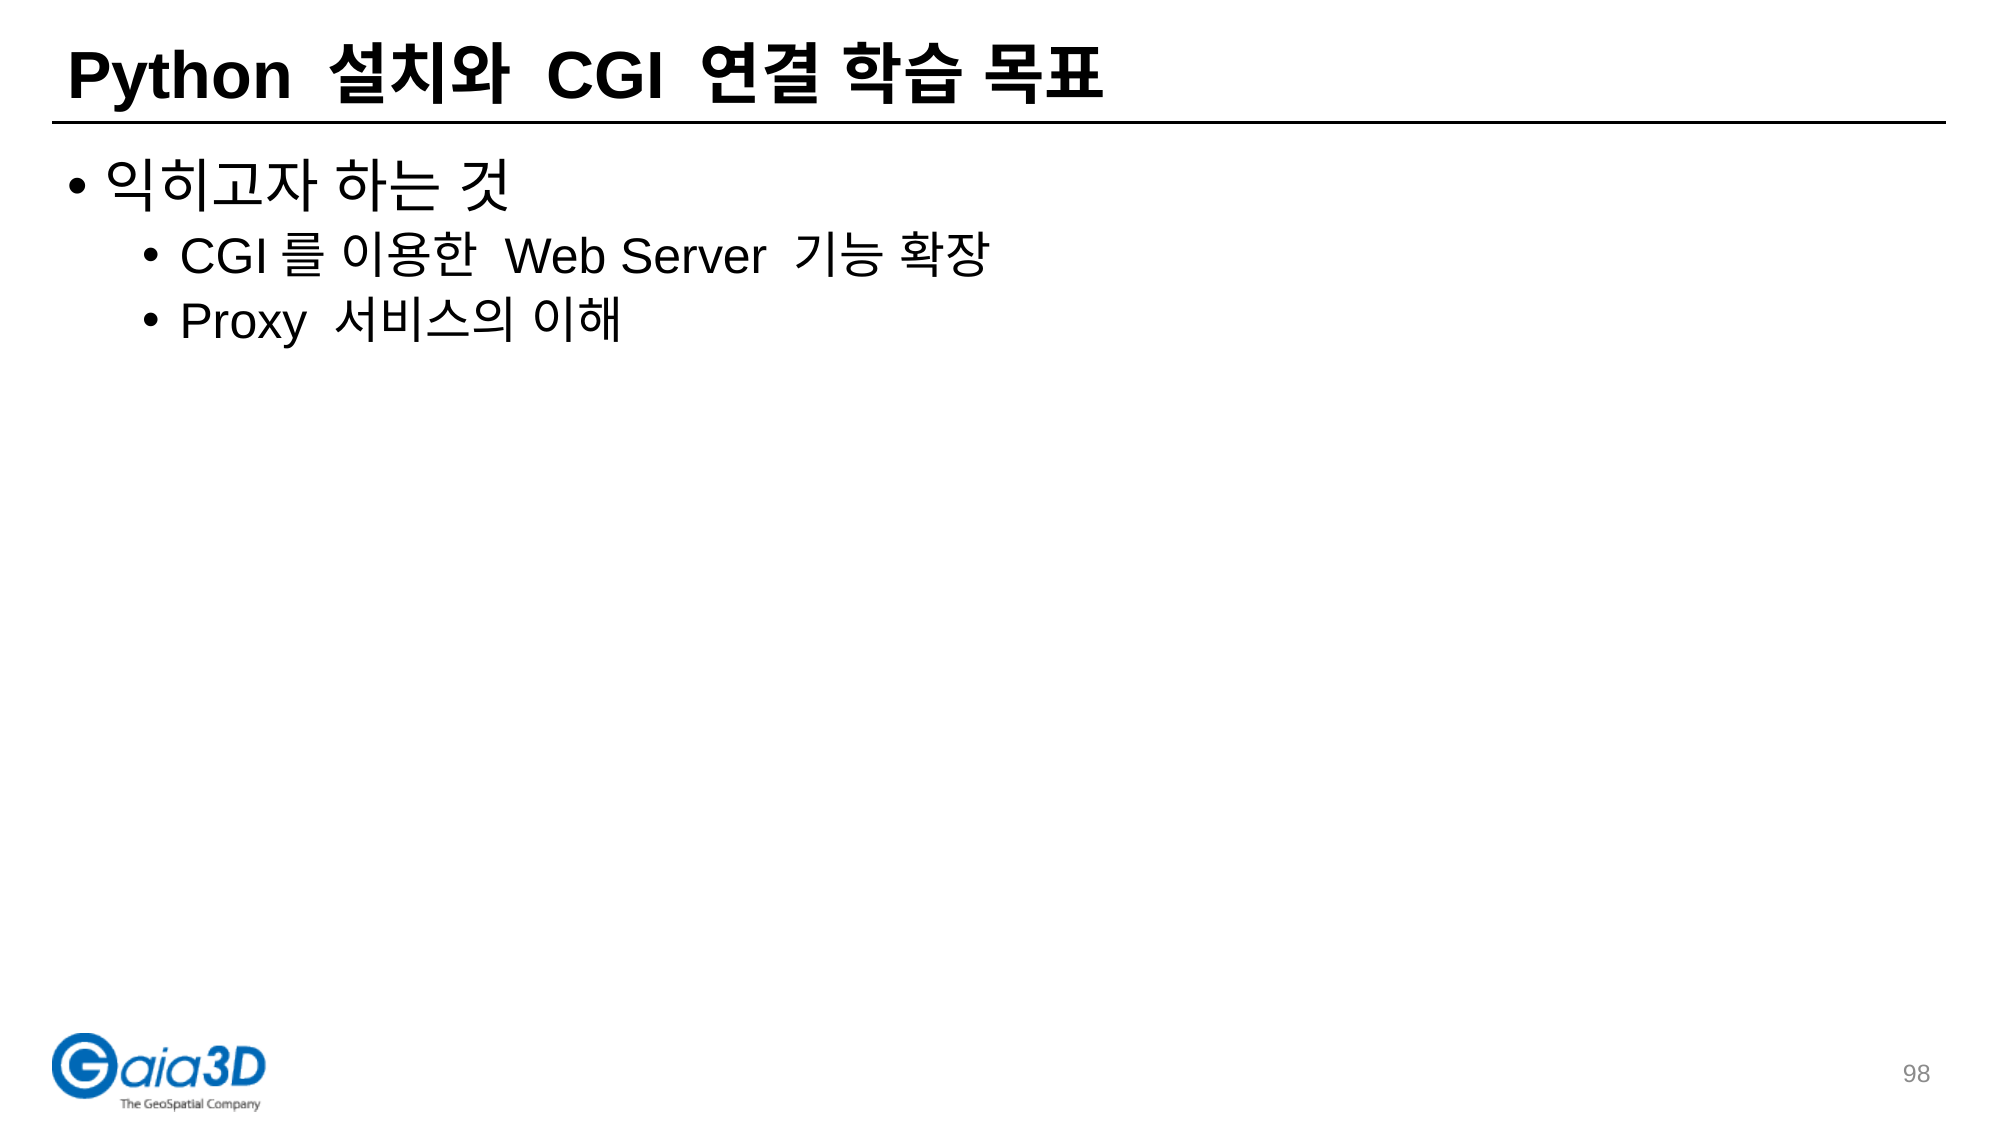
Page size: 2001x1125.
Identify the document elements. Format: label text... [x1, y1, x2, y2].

picture [52, 1033, 268, 1112]
list 익히고자 하는 것 CGI를 이용한 Web Server 기능 확장 Proxy 서비스의 이해 [52, 149, 1946, 1014]
title Python 설치와 CGI 연결 학습 목표 [52, 39, 1946, 115]
slide_number 98 [1495, 1042, 1946, 1103]
